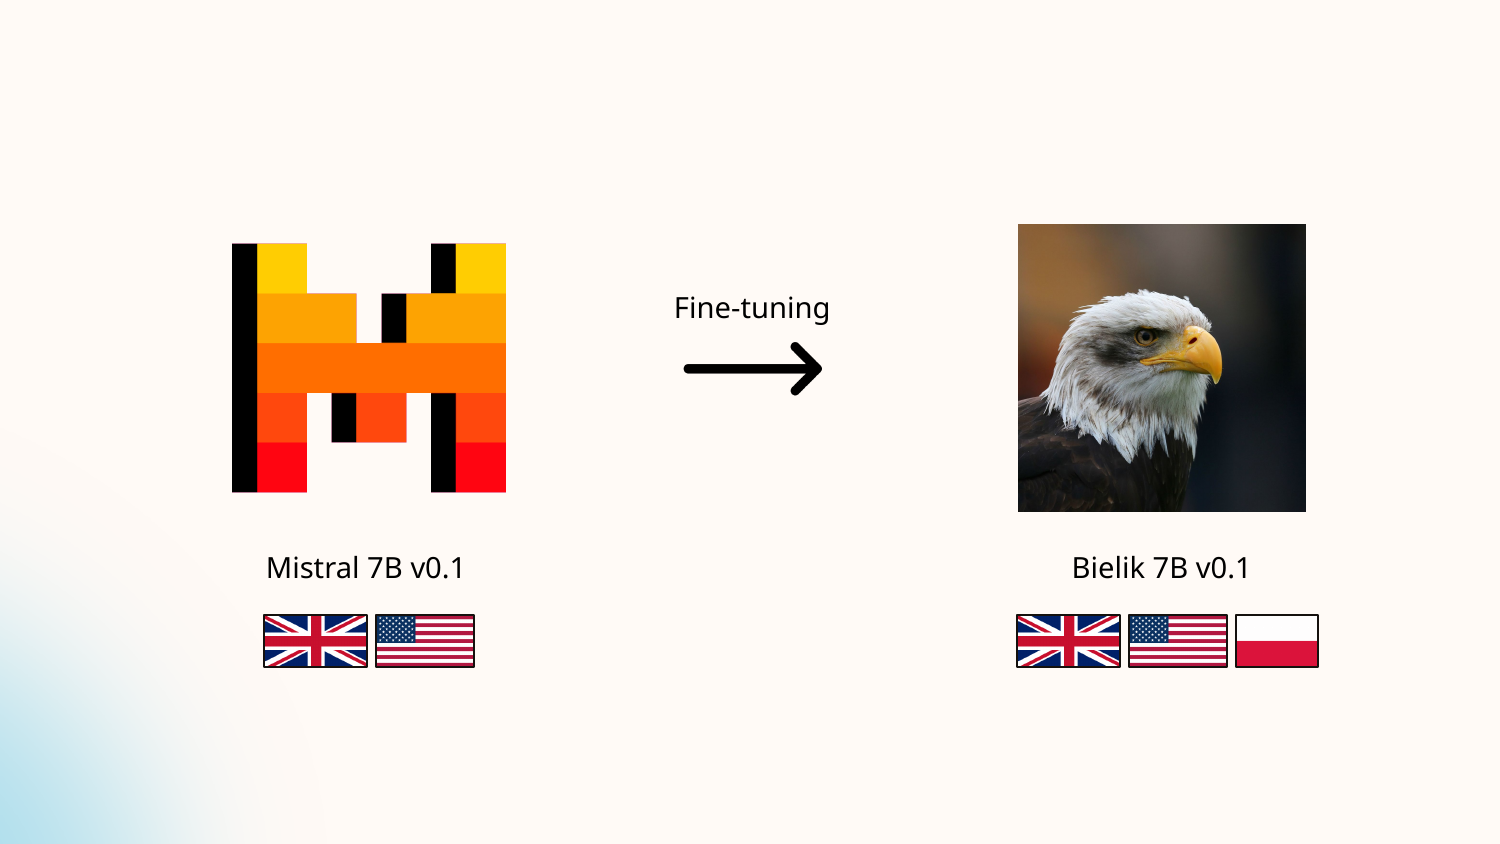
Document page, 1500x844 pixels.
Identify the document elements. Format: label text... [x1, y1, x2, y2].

text_box Bielik 7B v0.1 [1056, 542, 1267, 593]
picture [1018, 615, 1120, 667]
picture [1236, 615, 1318, 667]
picture [0, 104, 673, 844]
picture [1018, 224, 1306, 513]
text_box Fine-tuning [659, 282, 846, 332]
text_box Mistral 7B v0.1 [250, 552, 482, 593]
picture [677, 292, 828, 444]
picture [1130, 615, 1226, 667]
